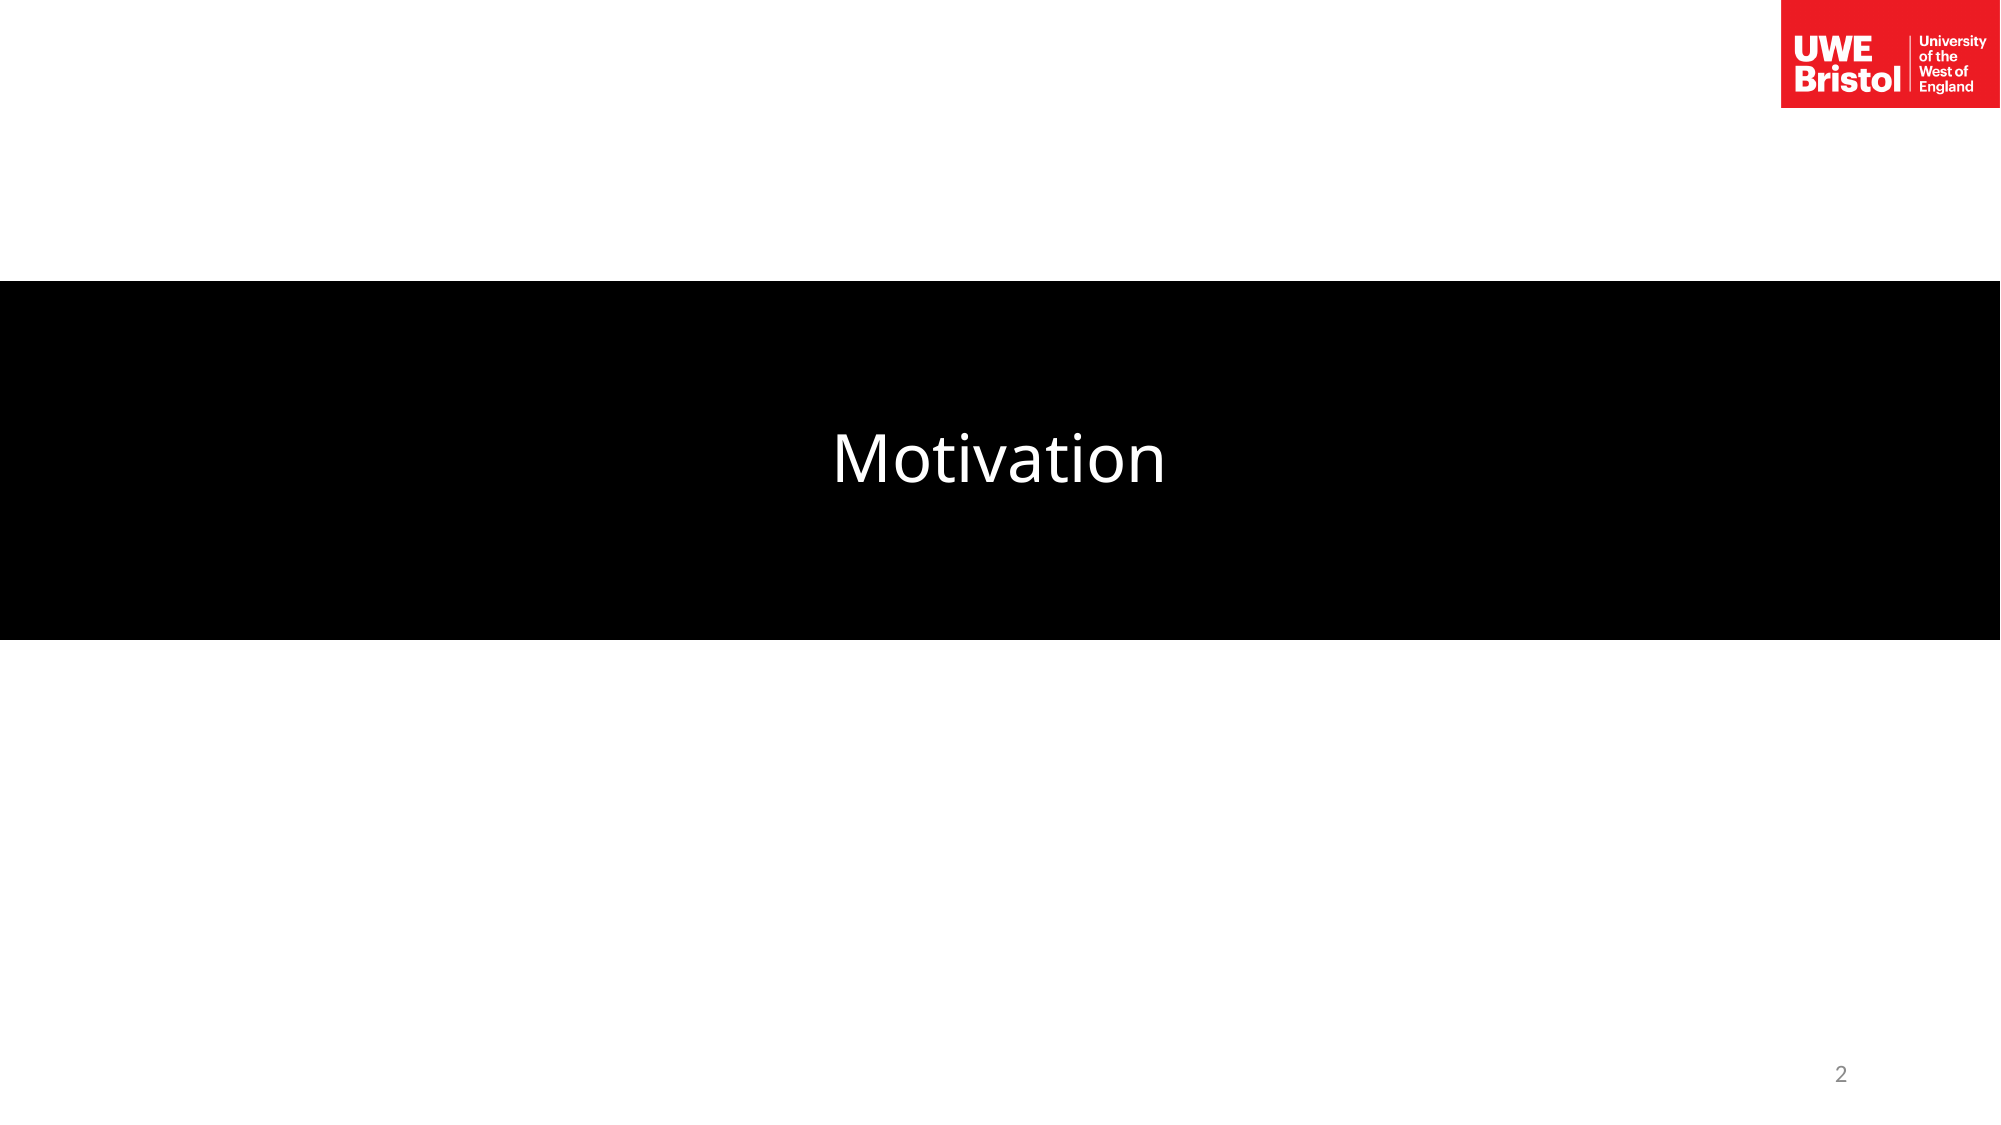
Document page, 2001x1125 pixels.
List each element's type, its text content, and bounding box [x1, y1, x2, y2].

title Motivation [80, 399, 1920, 522]
slide_number 2 [1412, 1042, 1863, 1103]
picture [1781, 0, 2000, 108]
text_box [0, 281, 2000, 640]
